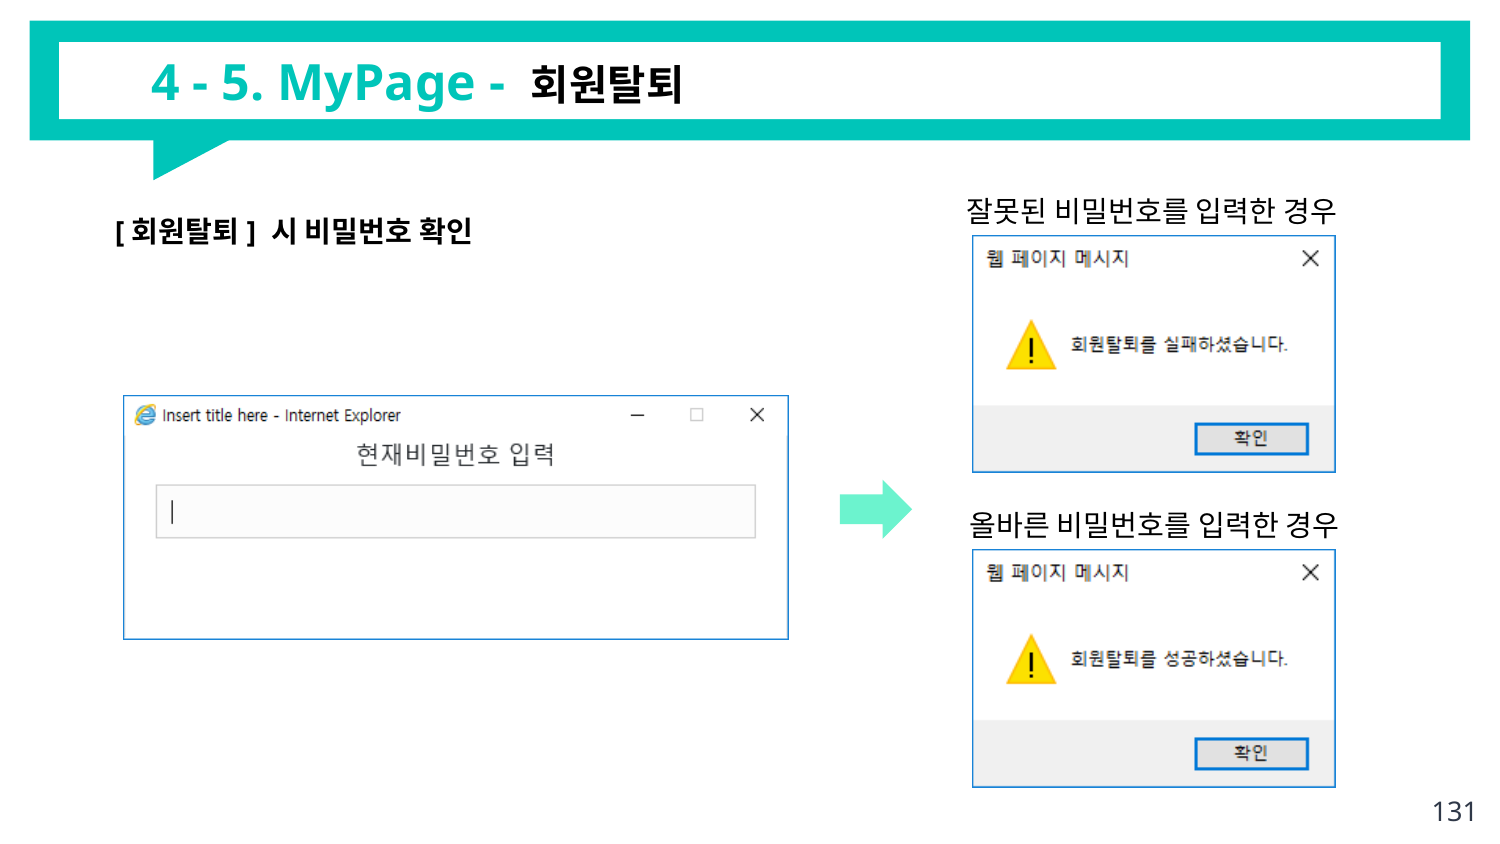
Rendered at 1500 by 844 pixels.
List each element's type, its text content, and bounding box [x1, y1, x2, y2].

text_box 잘못된 비밀번호를 입력한 경우 [951, 177, 1450, 246]
picture [122, 394, 789, 640]
picture [972, 549, 1336, 788]
title 4 - 5. MyPage - 회원탈퇴 [136, 20, 1441, 141]
text_box 올바른 비밀번호를 입력한 경우 [954, 491, 1453, 560]
picture [972, 235, 1336, 474]
text_box [839, 479, 913, 539]
slide_number ‹#› [1410, 779, 1500, 844]
text_box [회원탈퇴] 시 비밀번호 확인 [100, 197, 599, 266]
